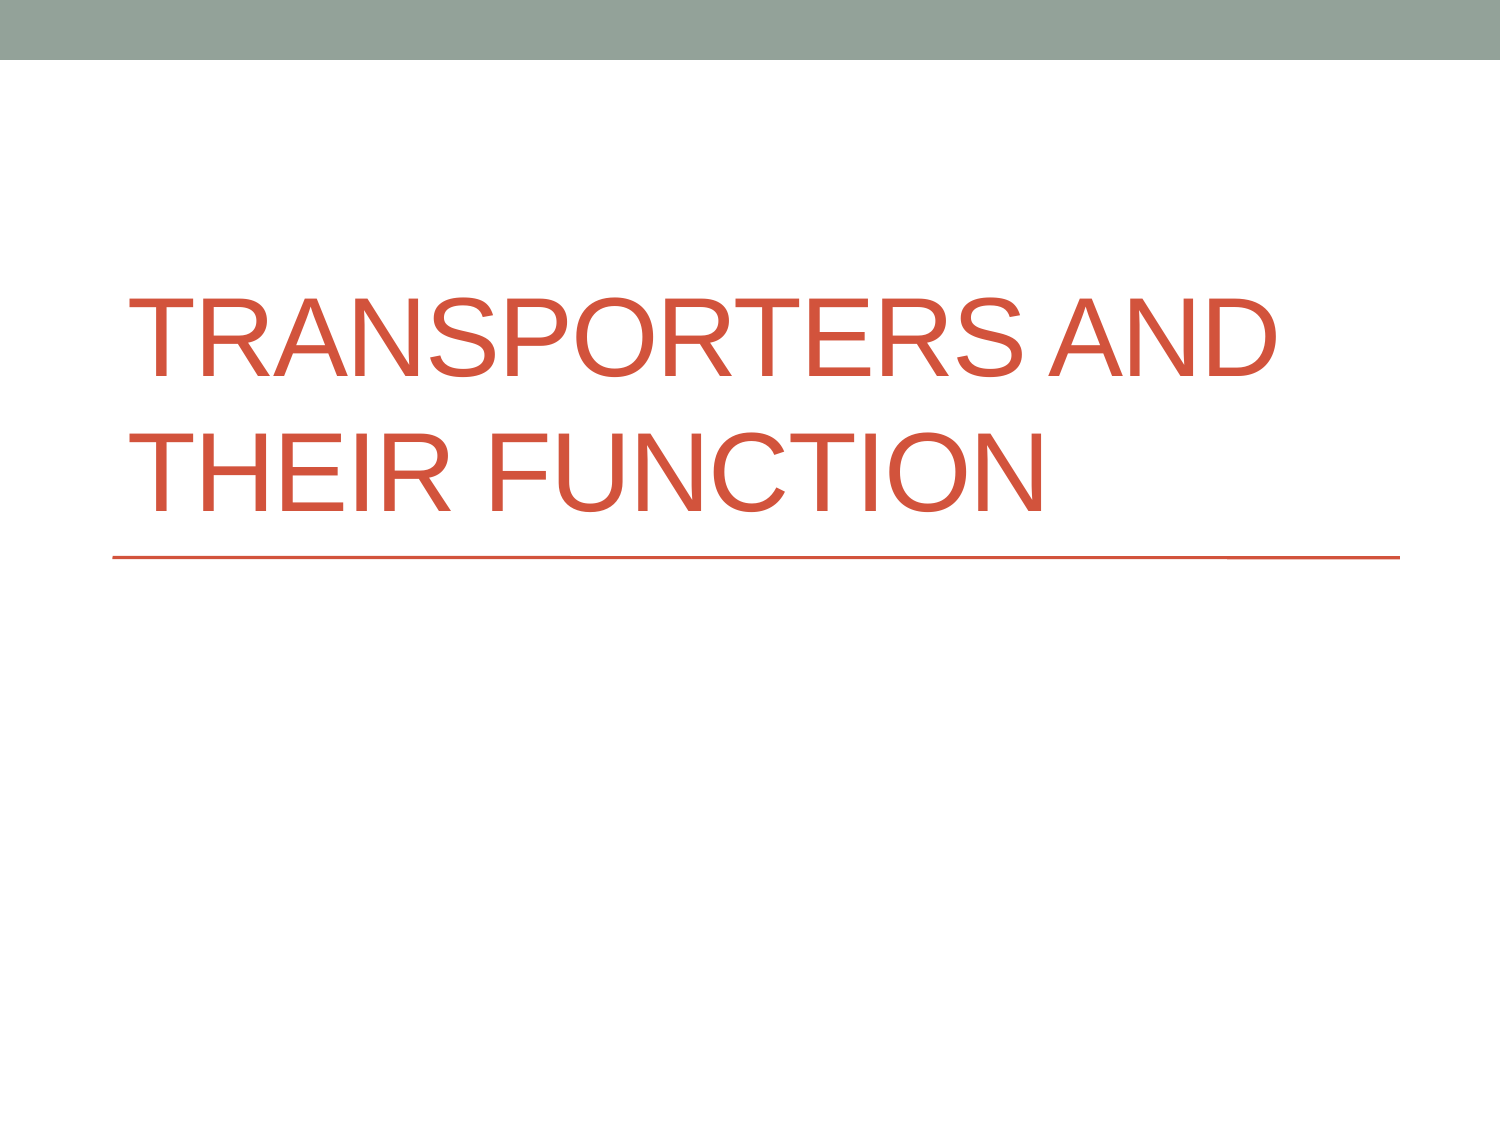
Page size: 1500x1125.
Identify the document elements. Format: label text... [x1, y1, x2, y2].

title Transporters and their function [112, 224, 1400, 542]
